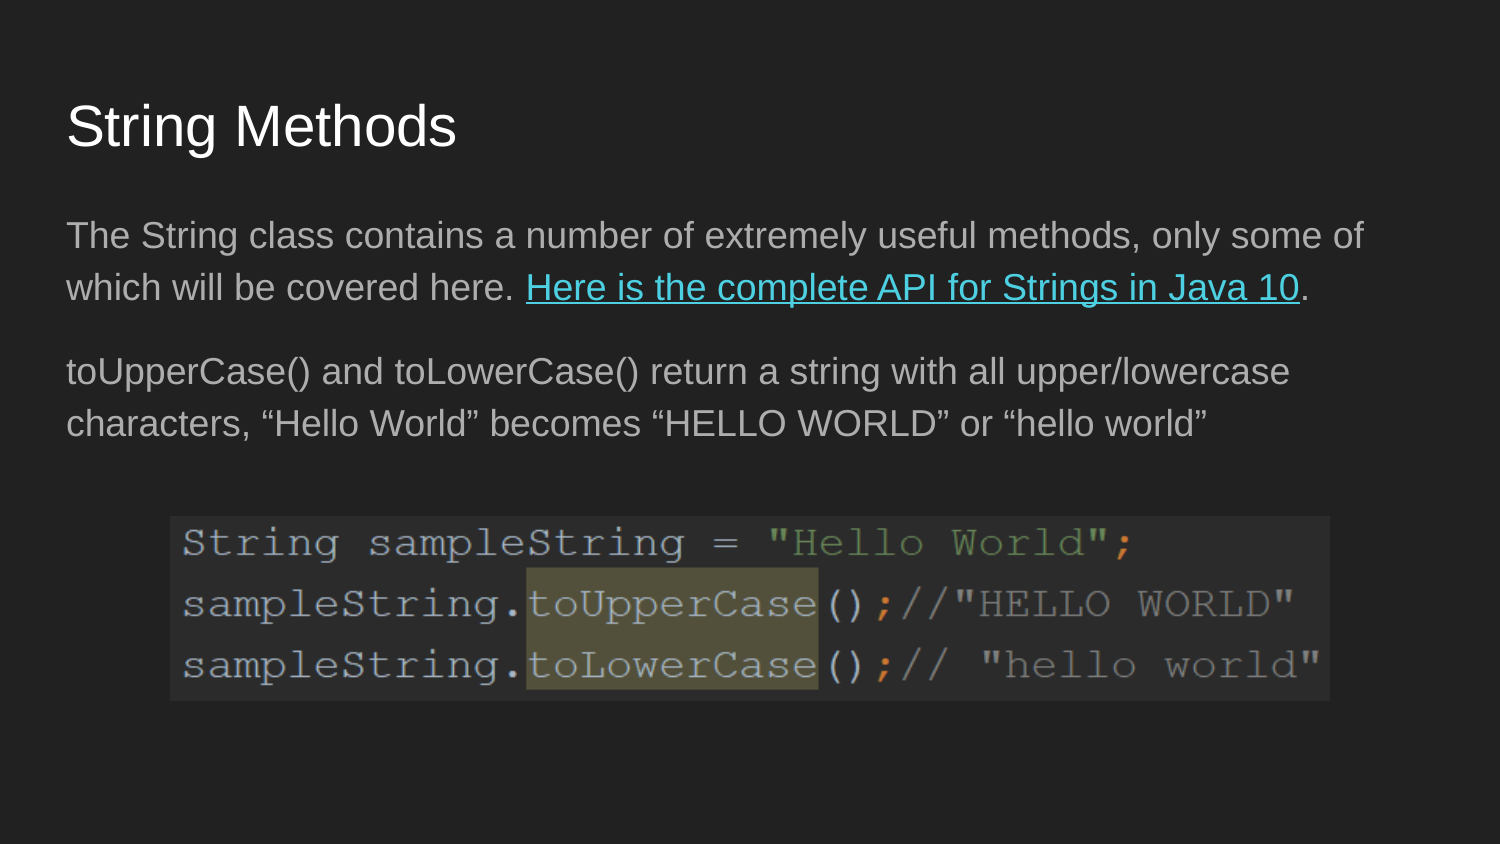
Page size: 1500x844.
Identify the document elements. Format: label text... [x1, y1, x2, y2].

list The String class contains a number of extremely useful methods, only some of which will be covered here. Here is the complete API for Strings in Java 10. toUpperCase() and toLowerCase() return a string with all upper/lowercase characters, “Hello World” becomes “HELLO WORLD” or “hello world” [51, 189, 1449, 750]
title String Methods [51, 72, 1449, 167]
picture [169, 516, 1330, 702]
